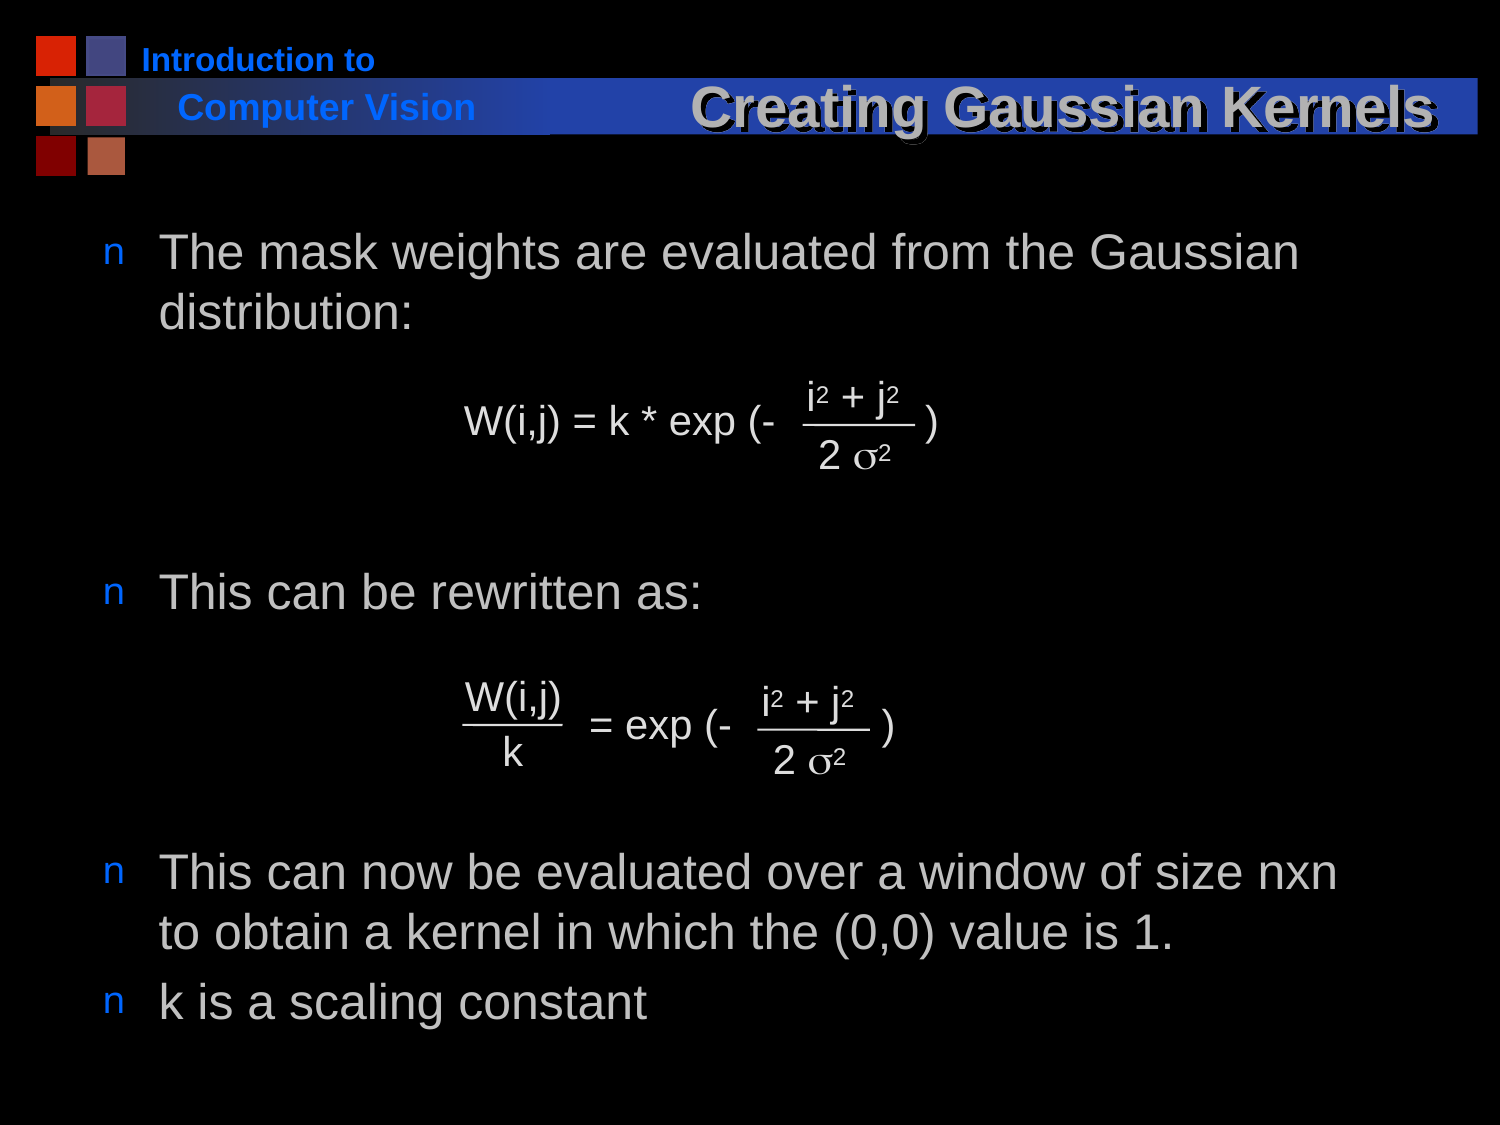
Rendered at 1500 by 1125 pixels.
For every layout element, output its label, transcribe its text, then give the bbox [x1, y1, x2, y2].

list The mask weights are evaluated from the Gaussian distribution: This can be rewritten as: This can now be evaluated over a window of size nxn to obtain a kernel in which the (0,0) value is 1. k is a scaling constant [86, 211, 1376, 601]
title Creating Gaussian Kernels [635, 46, 1492, 148]
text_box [449, 662, 911, 791]
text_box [449, 362, 954, 486]
